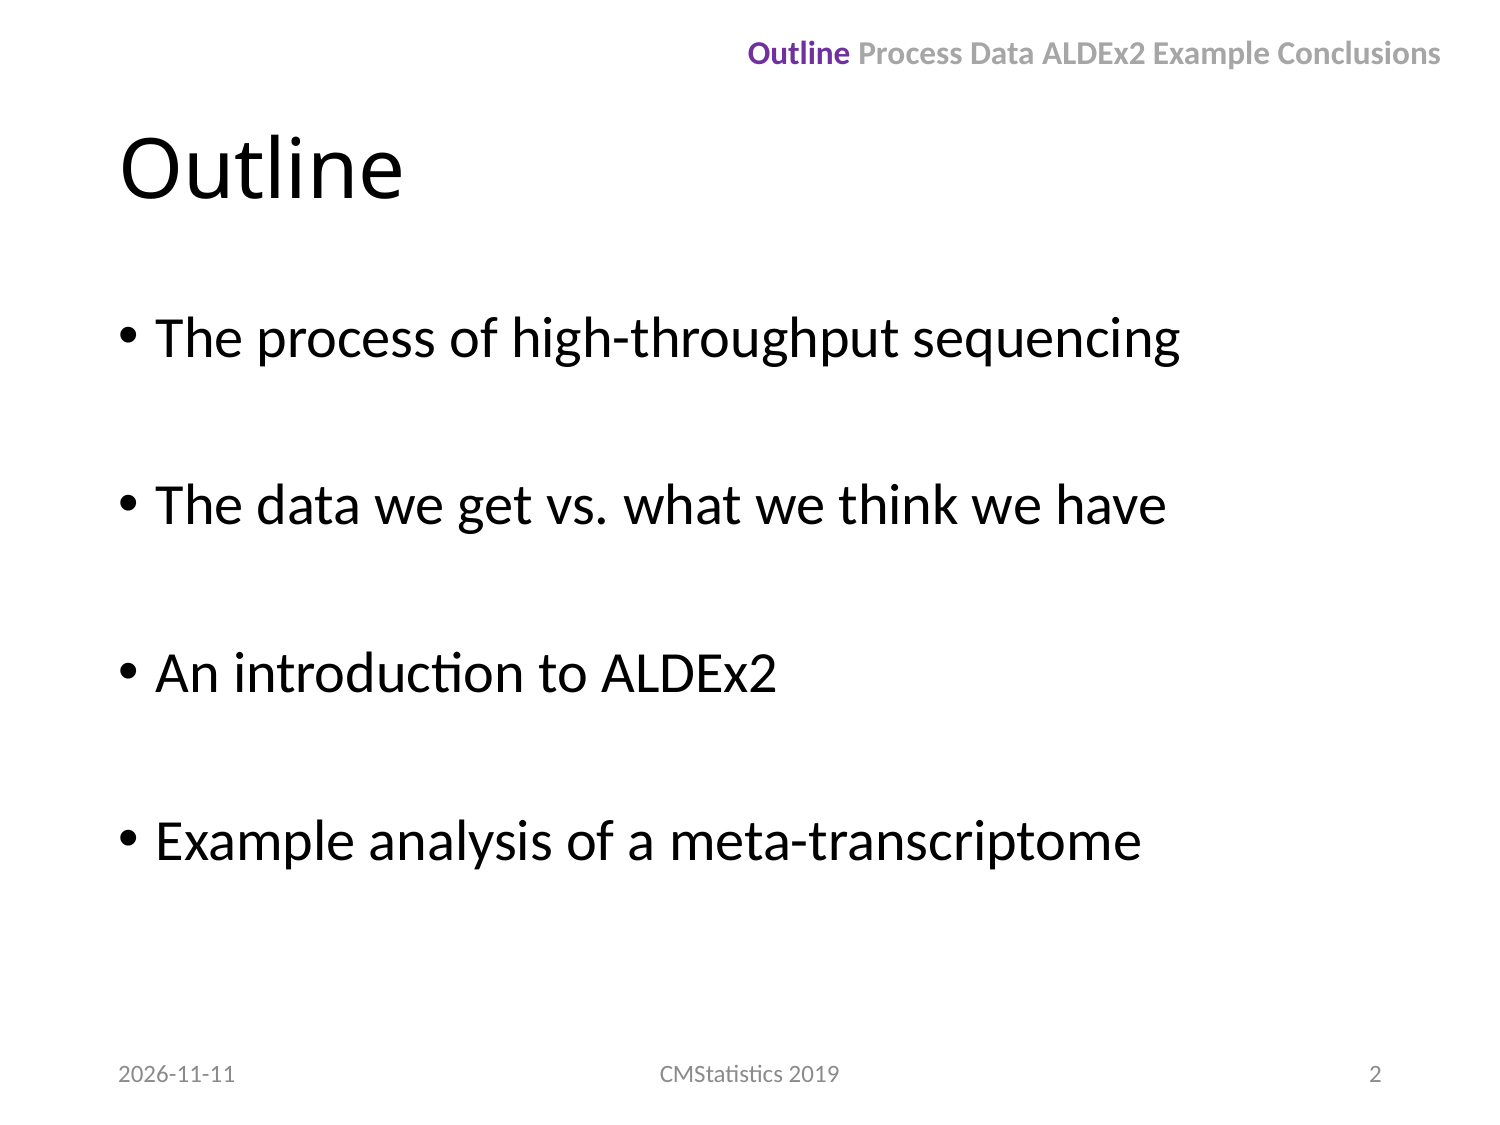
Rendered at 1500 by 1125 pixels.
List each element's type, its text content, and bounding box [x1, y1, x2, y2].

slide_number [103, 1042, 441, 1103]
text_box Outline Process Data ALDEx2 Example Conclusions [733, 23, 1457, 79]
list The process of high-throughput sequencing The data we get vs. what we think we have An introduction to ALDEx2 Example analysis of a meta-transcriptome [103, 299, 1397, 1014]
title Outline [103, 59, 1397, 278]
footer CMStatistics 2019 [496, 1042, 1004, 1103]
slide_number 2 [1059, 1042, 1397, 1103]
